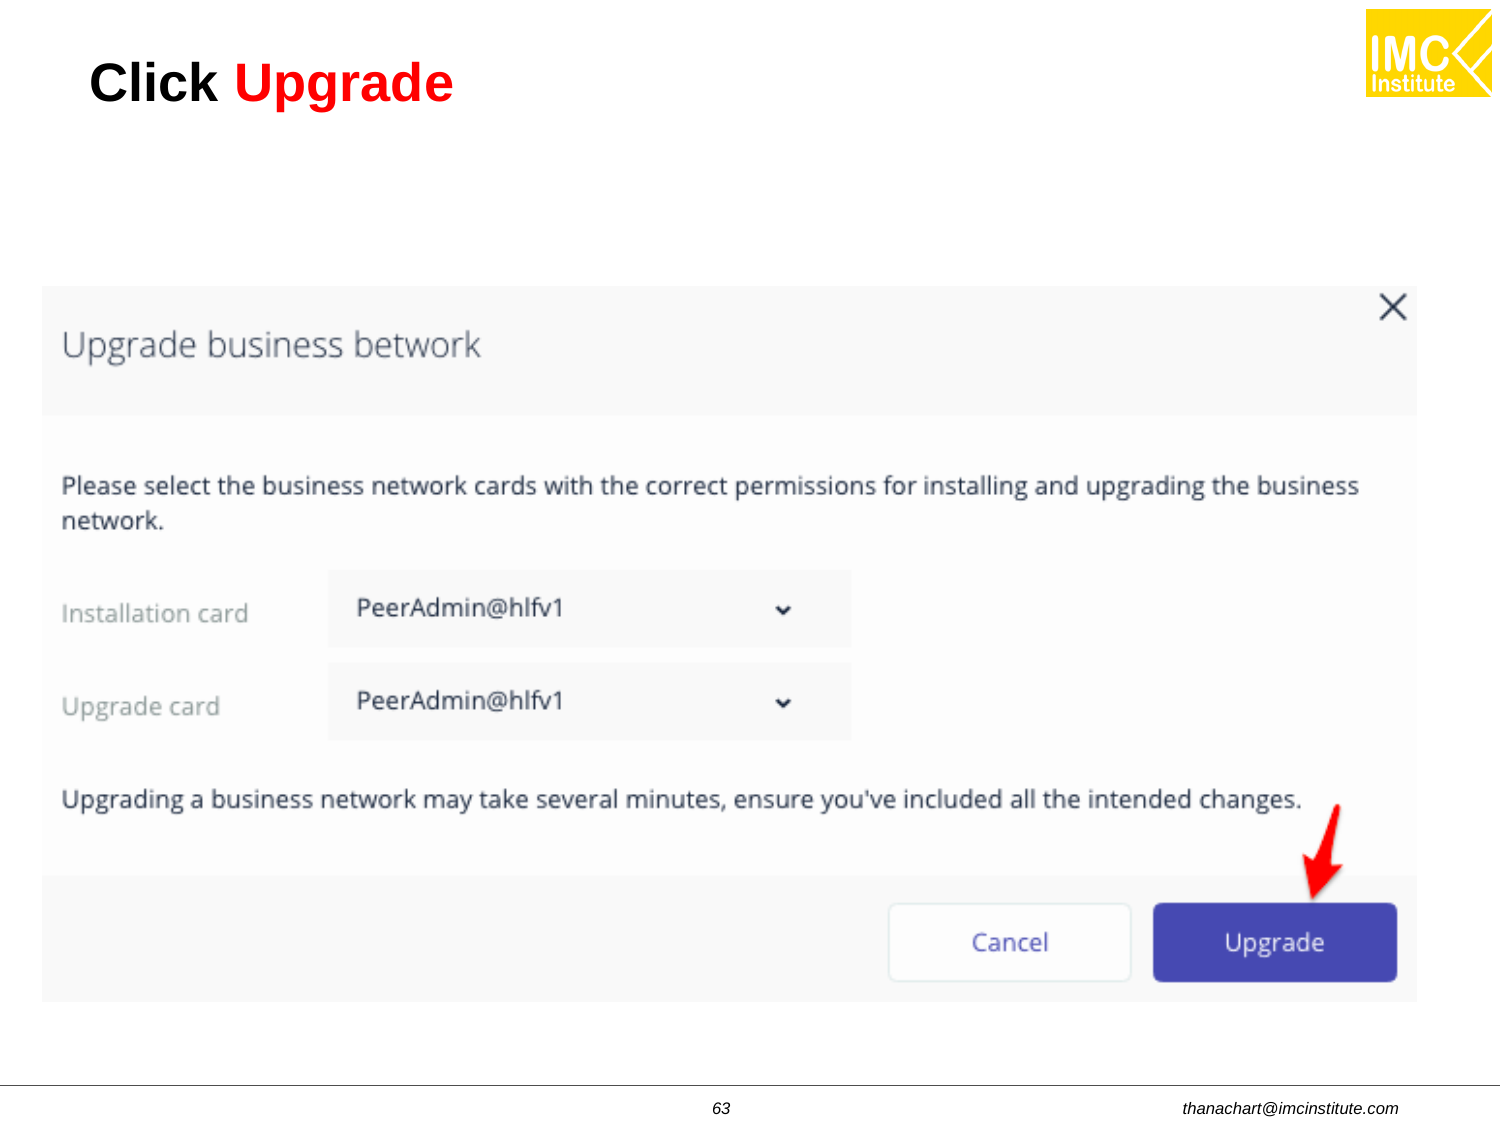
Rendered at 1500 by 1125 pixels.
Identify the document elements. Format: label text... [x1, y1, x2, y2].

picture [41, 285, 1417, 1003]
text_box Click Upgrade [59, 47, 1470, 202]
picture [1366, 9, 1492, 97]
